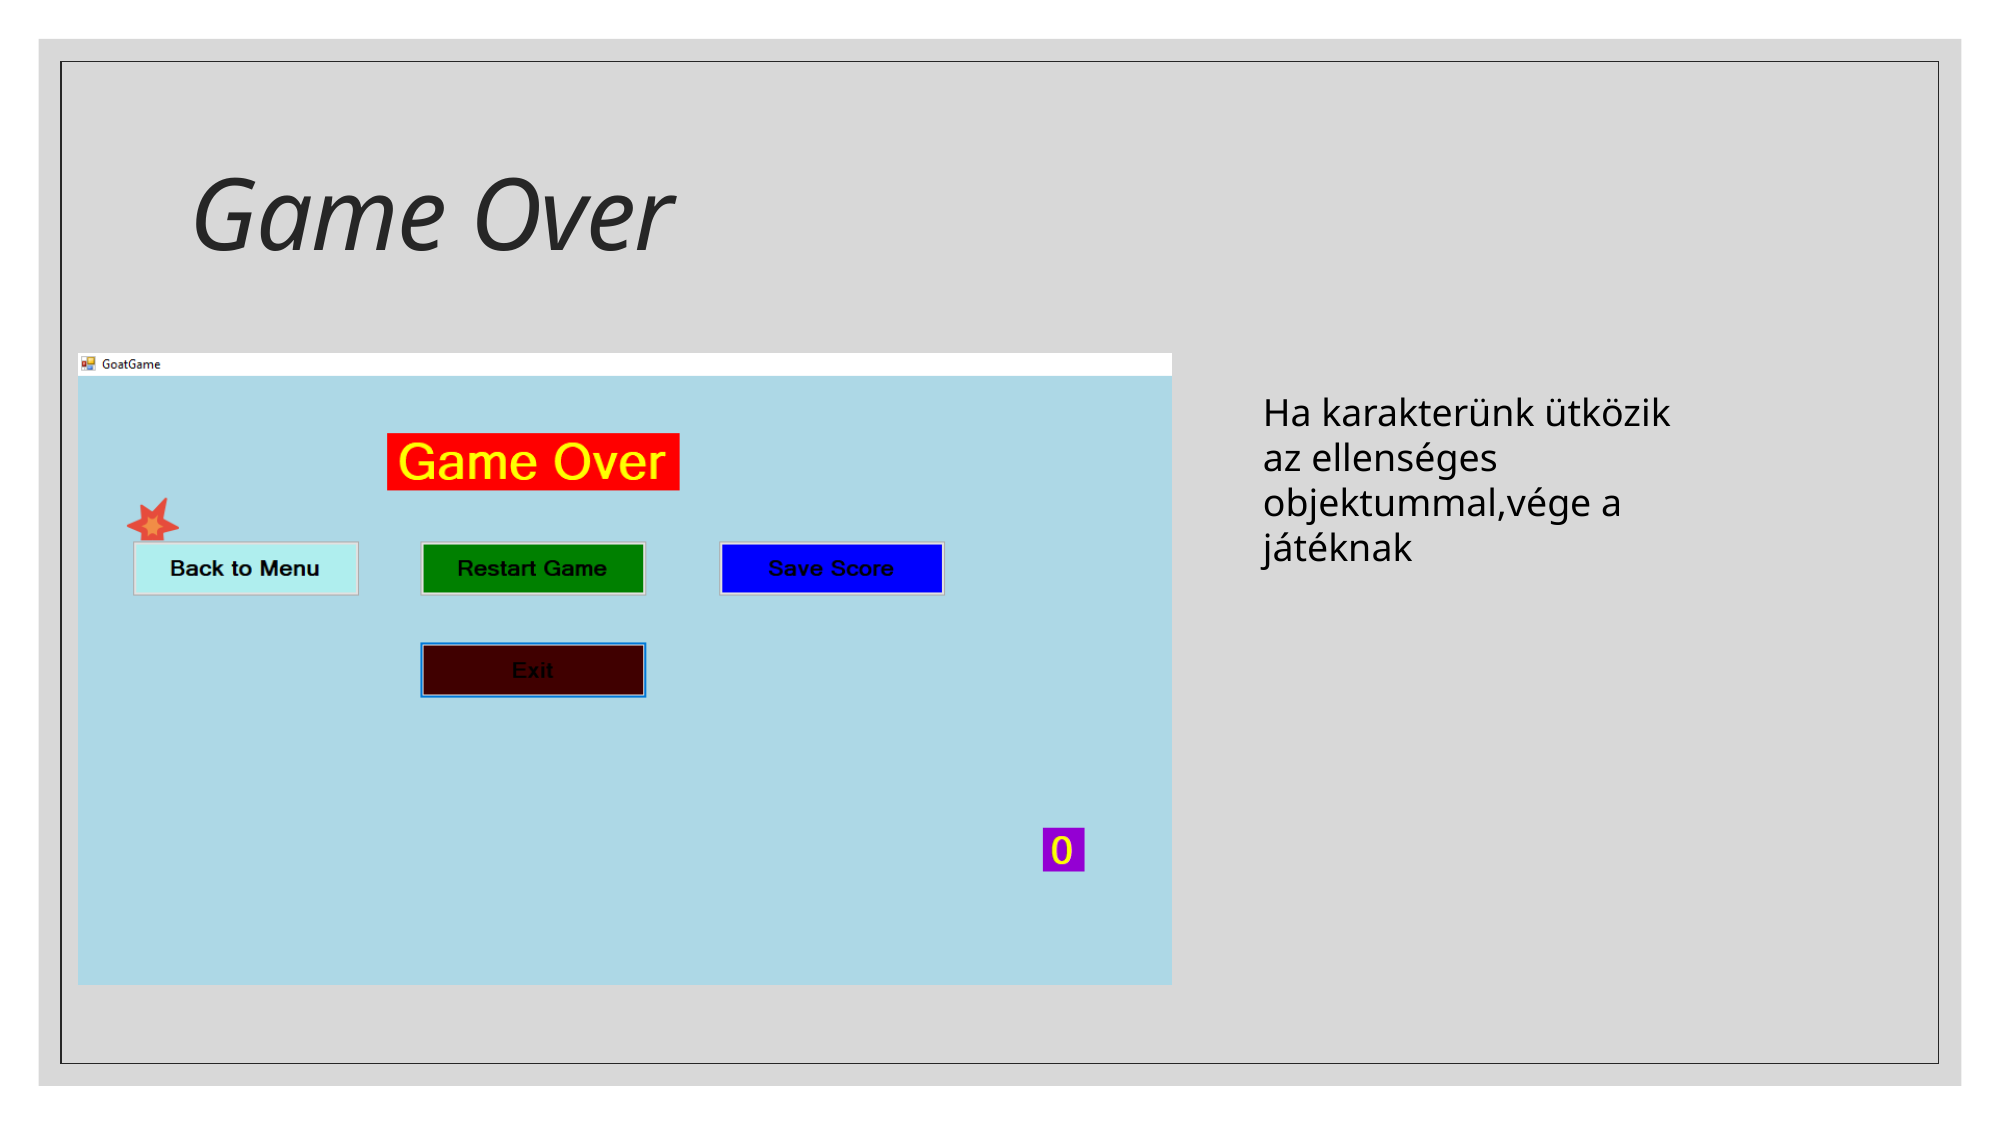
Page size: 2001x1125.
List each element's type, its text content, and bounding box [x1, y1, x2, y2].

title Game Over [174, 105, 1825, 331]
text_box Ha karakterünk ütközik az ellenséges objektummal,vége a játéknak [1247, 381, 1698, 577]
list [78, 353, 1172, 985]
